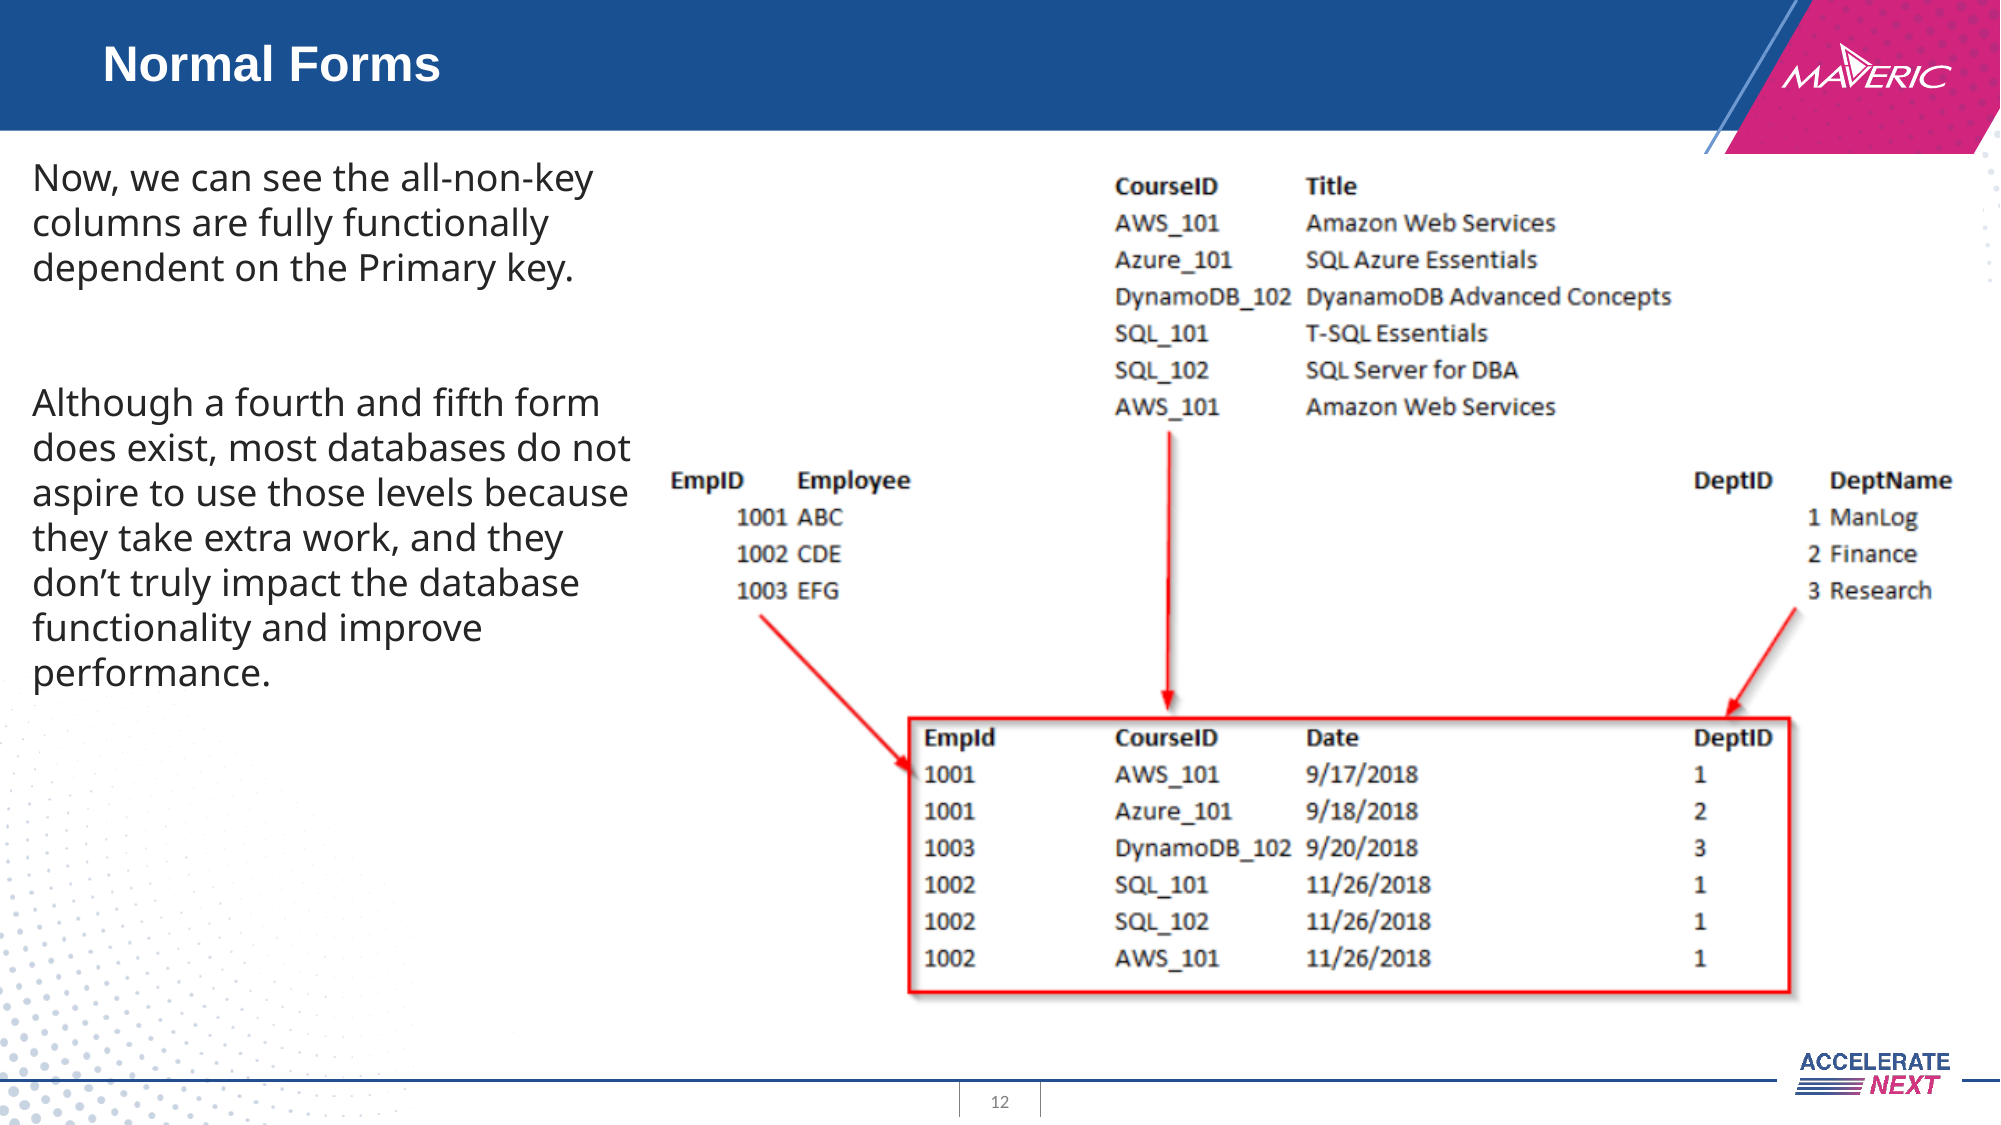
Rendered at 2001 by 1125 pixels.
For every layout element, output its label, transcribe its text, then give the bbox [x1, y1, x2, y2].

picture [0, 671, 514, 1125]
slide_number 12 [959, 1083, 1041, 1119]
picture [670, 154, 1983, 1016]
text_box Now, we can see the all-non-key columns are fully functionally dependent on the Primary key. Although a fourth and fifth form does exist, most databases do not aspire to use those levels because they take extra work, and they don’t truly impact the database functionality and improve performance. [17, 146, 649, 702]
title Normal Forms [87, 30, 1678, 102]
picture [1791, 1051, 1953, 1097]
